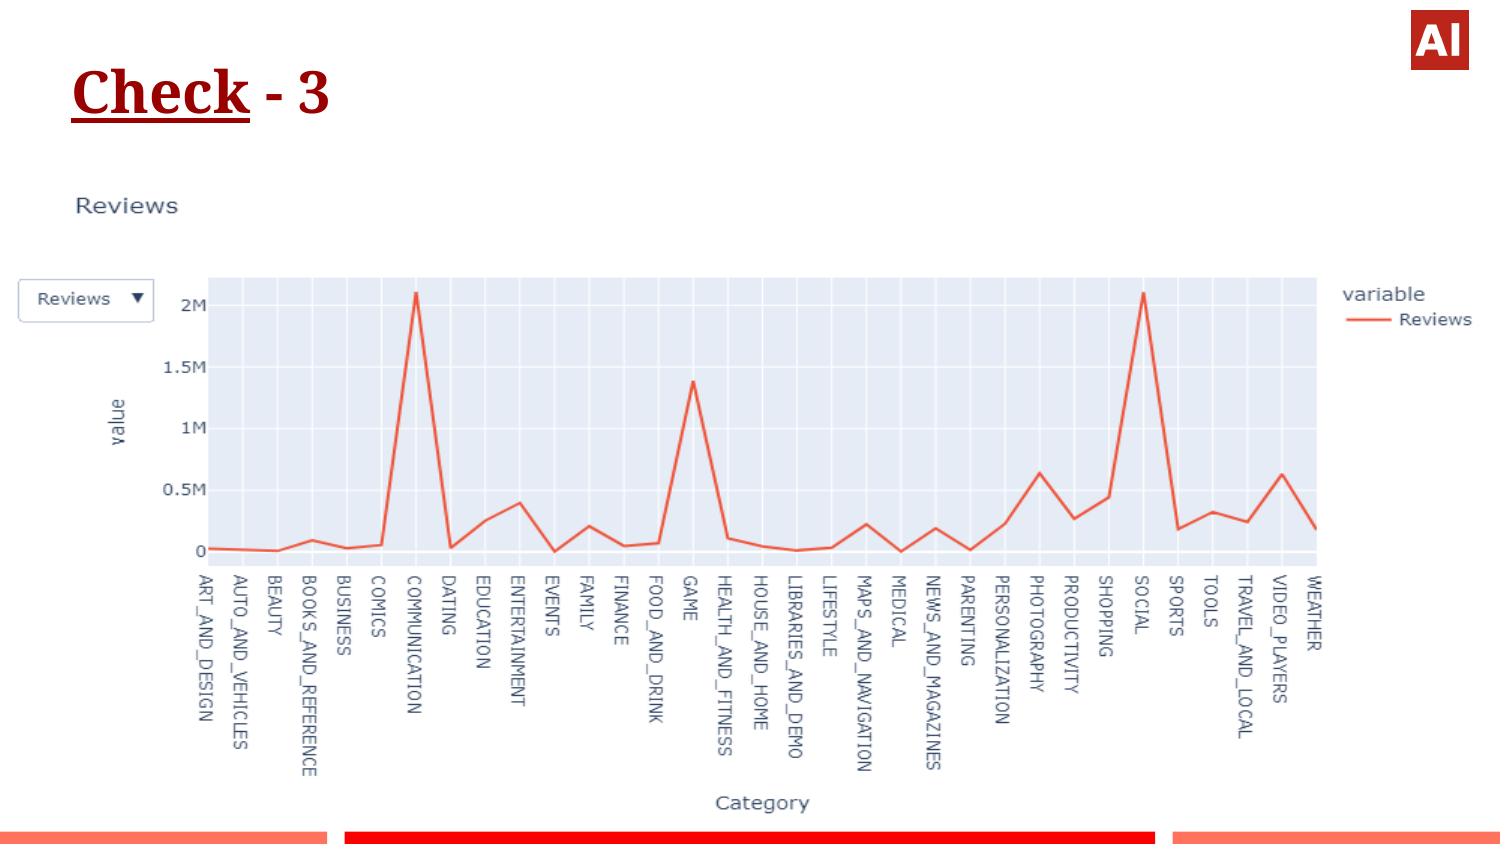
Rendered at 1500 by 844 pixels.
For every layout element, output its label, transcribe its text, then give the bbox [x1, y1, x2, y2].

picture [0, 149, 1500, 825]
picture [1411, 10, 1469, 70]
title Check - 3 [56, 40, 1455, 135]
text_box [0, 831, 1500, 844]
